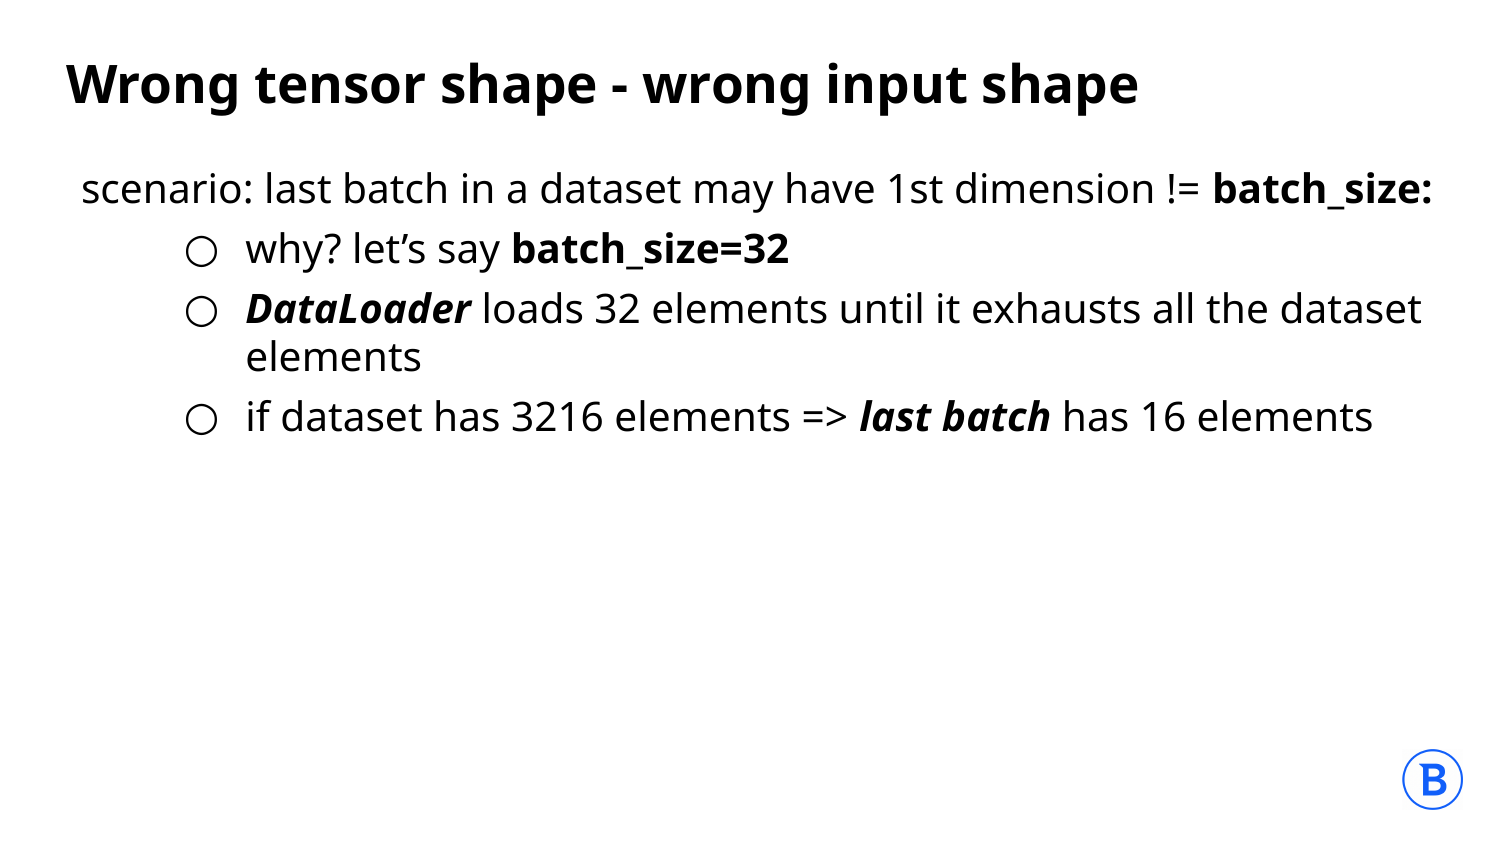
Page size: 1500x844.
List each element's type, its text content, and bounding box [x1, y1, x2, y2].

title Wrong tensor shape - wrong input shape [51, 35, 1449, 130]
list scenario: last batch in a dataset may have 1st dimension != batch_size: why? let’s say batch_size=32 DataLoader loads 32 elements until it exhausts all the dataset elements if dataset has 3216 elements => last batch has 16 elements [66, 148, 1449, 486]
picture [1402, 749, 1463, 810]
